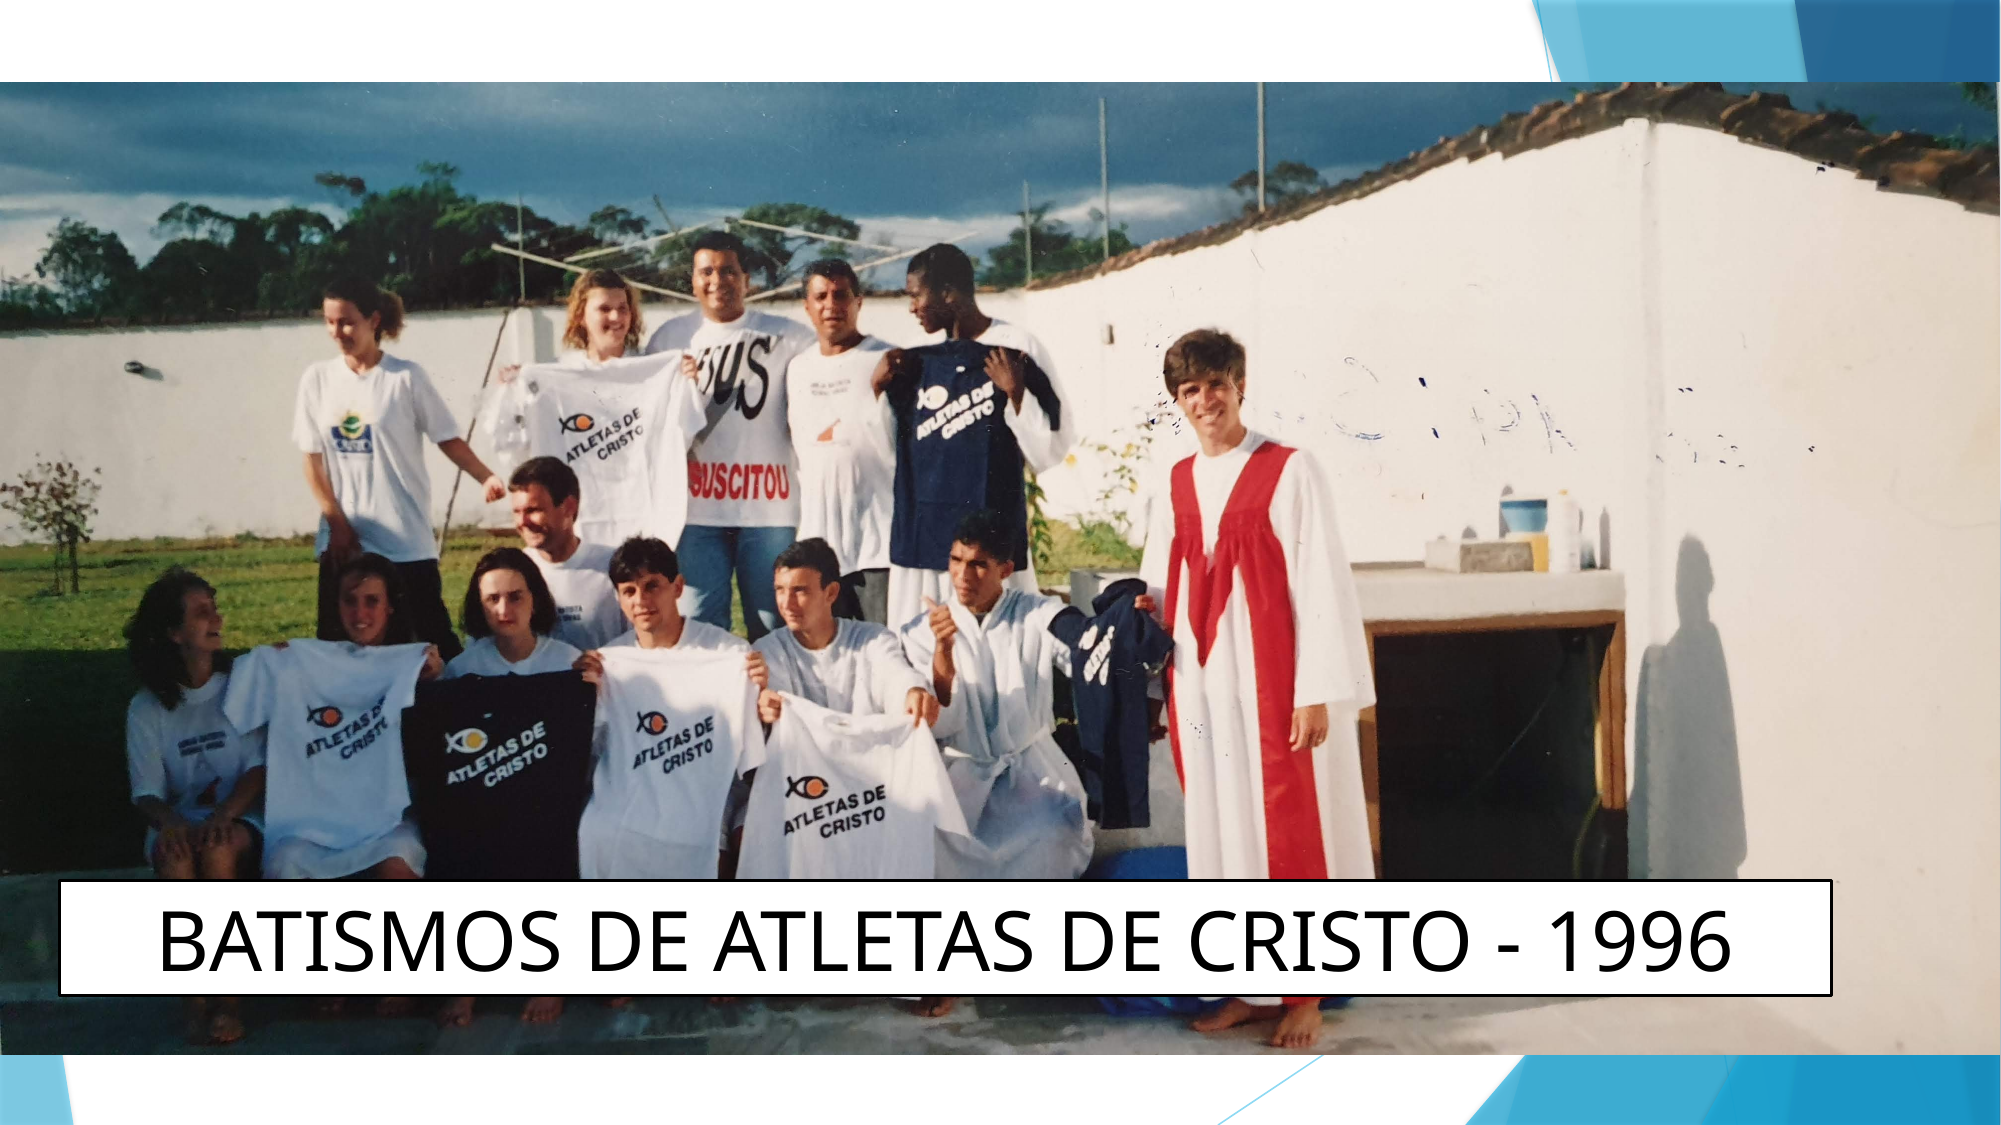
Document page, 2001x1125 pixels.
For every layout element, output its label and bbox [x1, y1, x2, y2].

picture [0, 82, 2000, 1056]
